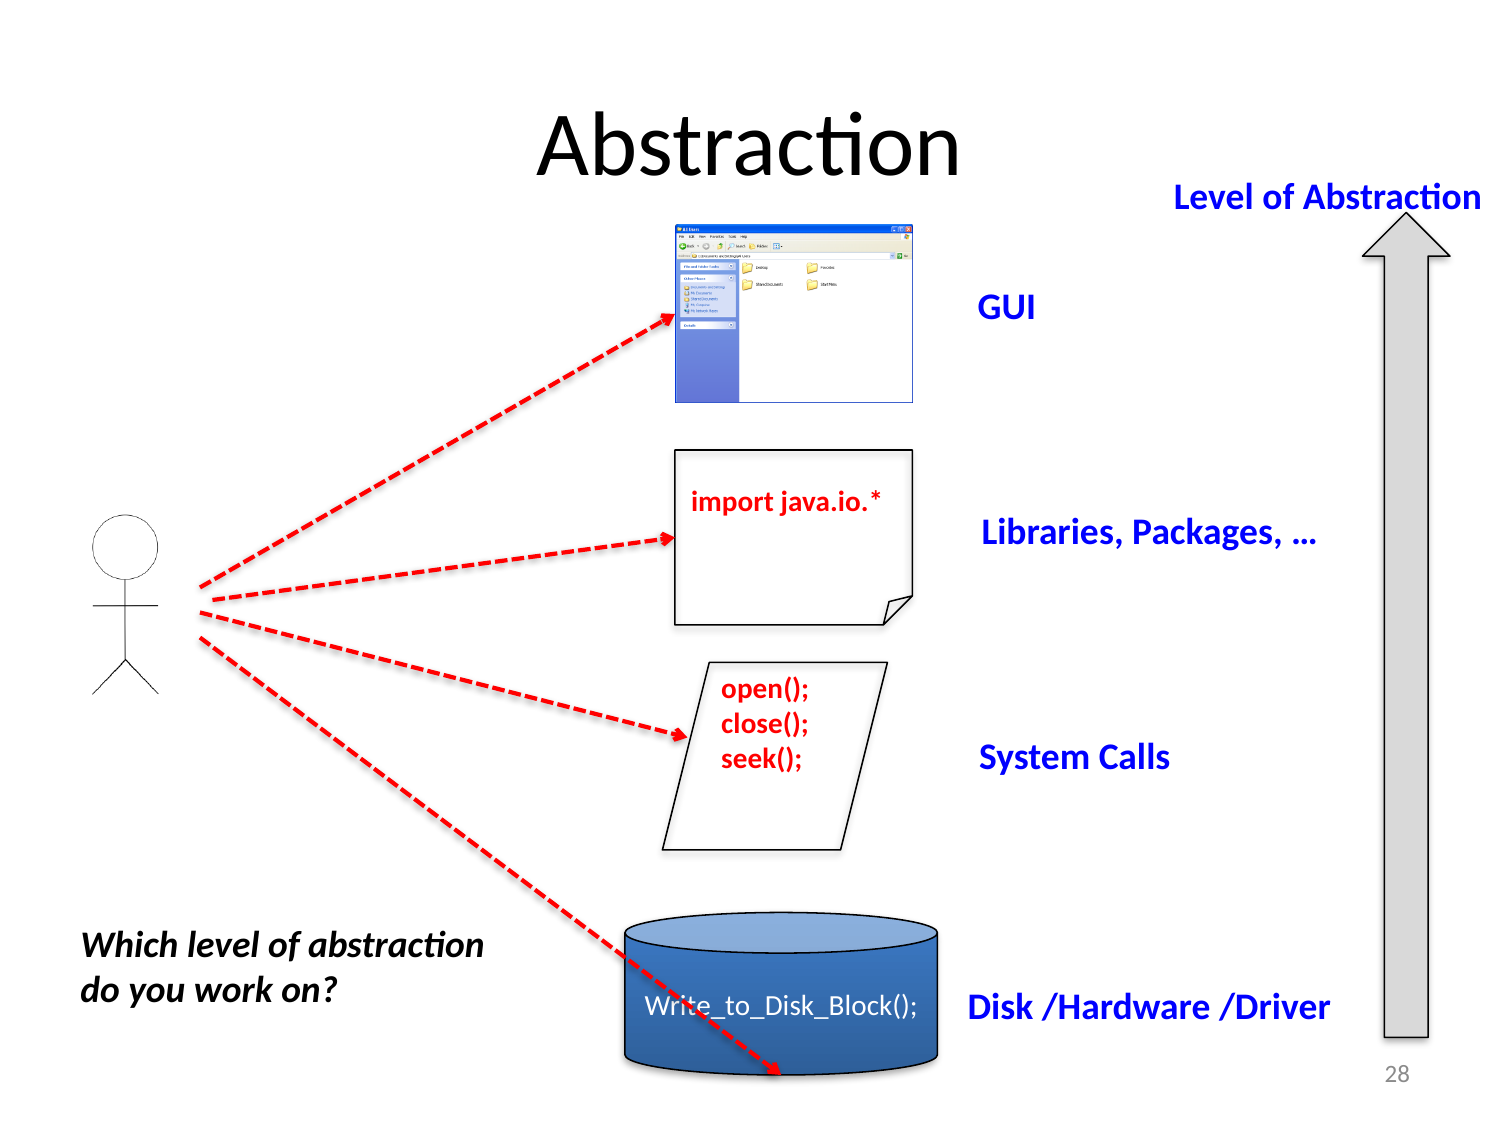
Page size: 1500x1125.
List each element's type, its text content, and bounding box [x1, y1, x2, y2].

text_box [199, 637, 626, 994]
picture [674, 224, 913, 404]
text_box System Calls [964, 724, 1186, 785]
text_box Which level of abstraction do you work on? [65, 912, 509, 1018]
text_box open(); close(); seek(); [706, 662, 825, 783]
text_box Write_to_Disk_Block(); [624, 975, 761, 1076]
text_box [199, 612, 688, 738]
text_box [1361, 225, 1451, 1039]
title Abstraction [75, 45, 1425, 233]
text_box Level of Abstraction [1159, 164, 1498, 225]
text_box [674, 449, 914, 626]
text_box Write_to_Disk_Block(); [629, 911, 939, 1076]
slide_number 28 [1074, 1042, 1425, 1103]
text_box import java.io.* [679, 474, 899, 525]
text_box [199, 313, 676, 588]
text_box [661, 661, 889, 851]
picture [87, 512, 163, 698]
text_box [212, 537, 676, 601]
text_box Disk /Hardware /Driver [952, 974, 1347, 1035]
text_box GUI [962, 274, 1052, 335]
text_box Libraries, Packages, … [966, 499, 1334, 560]
